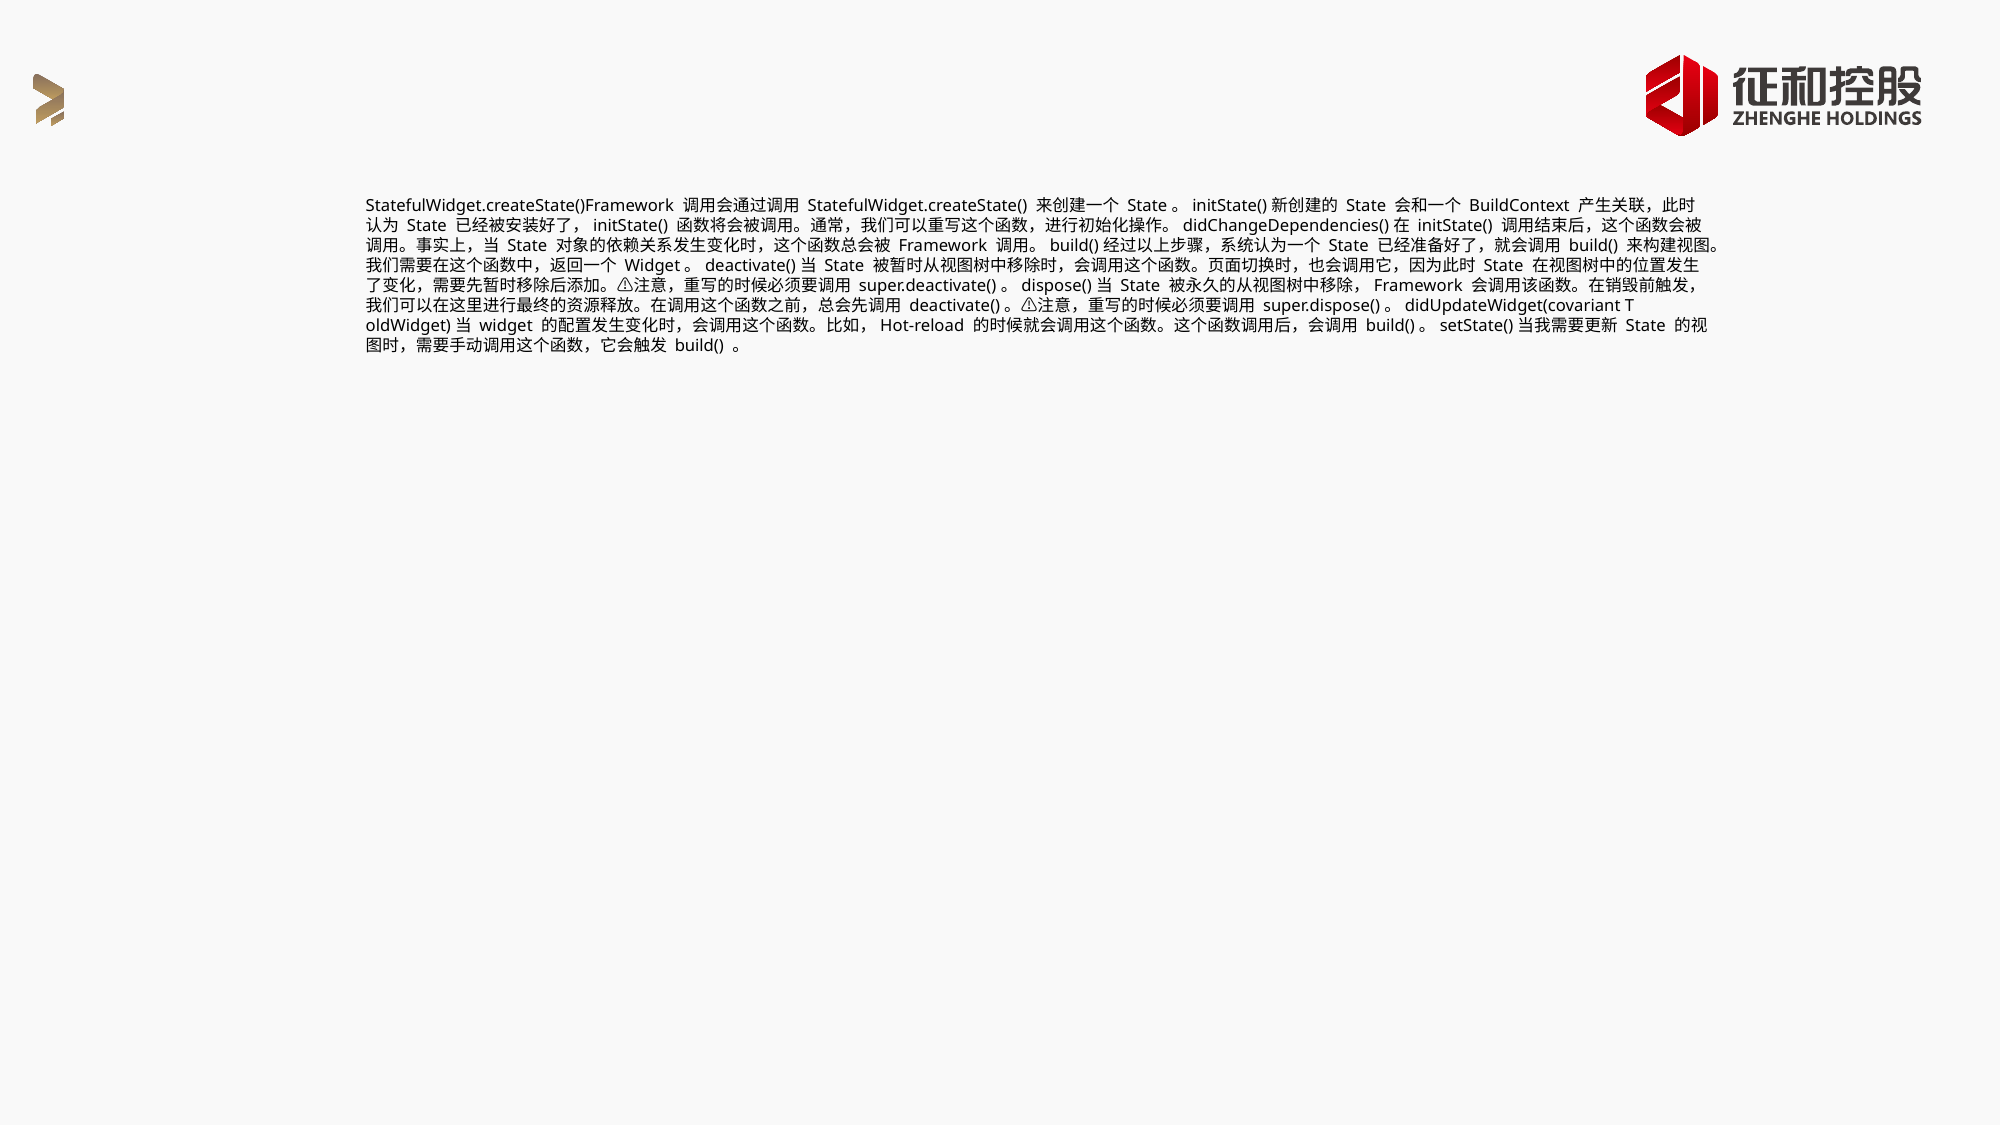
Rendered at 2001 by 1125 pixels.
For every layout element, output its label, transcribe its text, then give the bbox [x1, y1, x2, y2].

text_box StatefulWidget.createState()Framework 调用会通过调用 StatefulWidget.createState() 来创建一个 State。initState()新创建的 State 会和一个 BuildContext 产生关联，此时认为 State 已经被安装好了，initState() 函数将会被调用。通常，我们可以重写这个函数，进行初始化操作。didChangeDependencies()在 initState() 调用结束后，这个函数会被调用。事实上，当 State 对象的依赖关系发生变化时，这个函数总会被 Framework 调用。build()经过以上步骤，系统认为一个 State 已经准备好了，就会调用 build() 来构建视图。我们需要在这个函数中，返回一个 Widget。deactivate()当 State 被暂时从视图树中移除时，会调用这个函数。页面切换时，也会调用它，因为此时 State 在视图树中的位置发生了变化，需要先暂时移除后添加。⚠️注意，重写的时候必须要调用 super.deactivate()。dispose()当 State 被永久的从视图树中移除，Framework 会调用该函数。在销毁前触发，我们可以在这里进行最终的资源释放。在调用这个函数之前，总会先调用 deactivate()。⚠️注意，重写的时候必须要调用 super.dispose()。didUpdateWidget(covariant T oldWidget)当 widget 的配置发生变化时，会调用这个函数。比如，Hot-reload 的时候就会调用这个函数。这个函数调用后，会调用 build()。setState()当我需要更新 State 的视图时，需要手动调用这个函数，它会触发 build() 。 [350, 187, 1726, 363]
